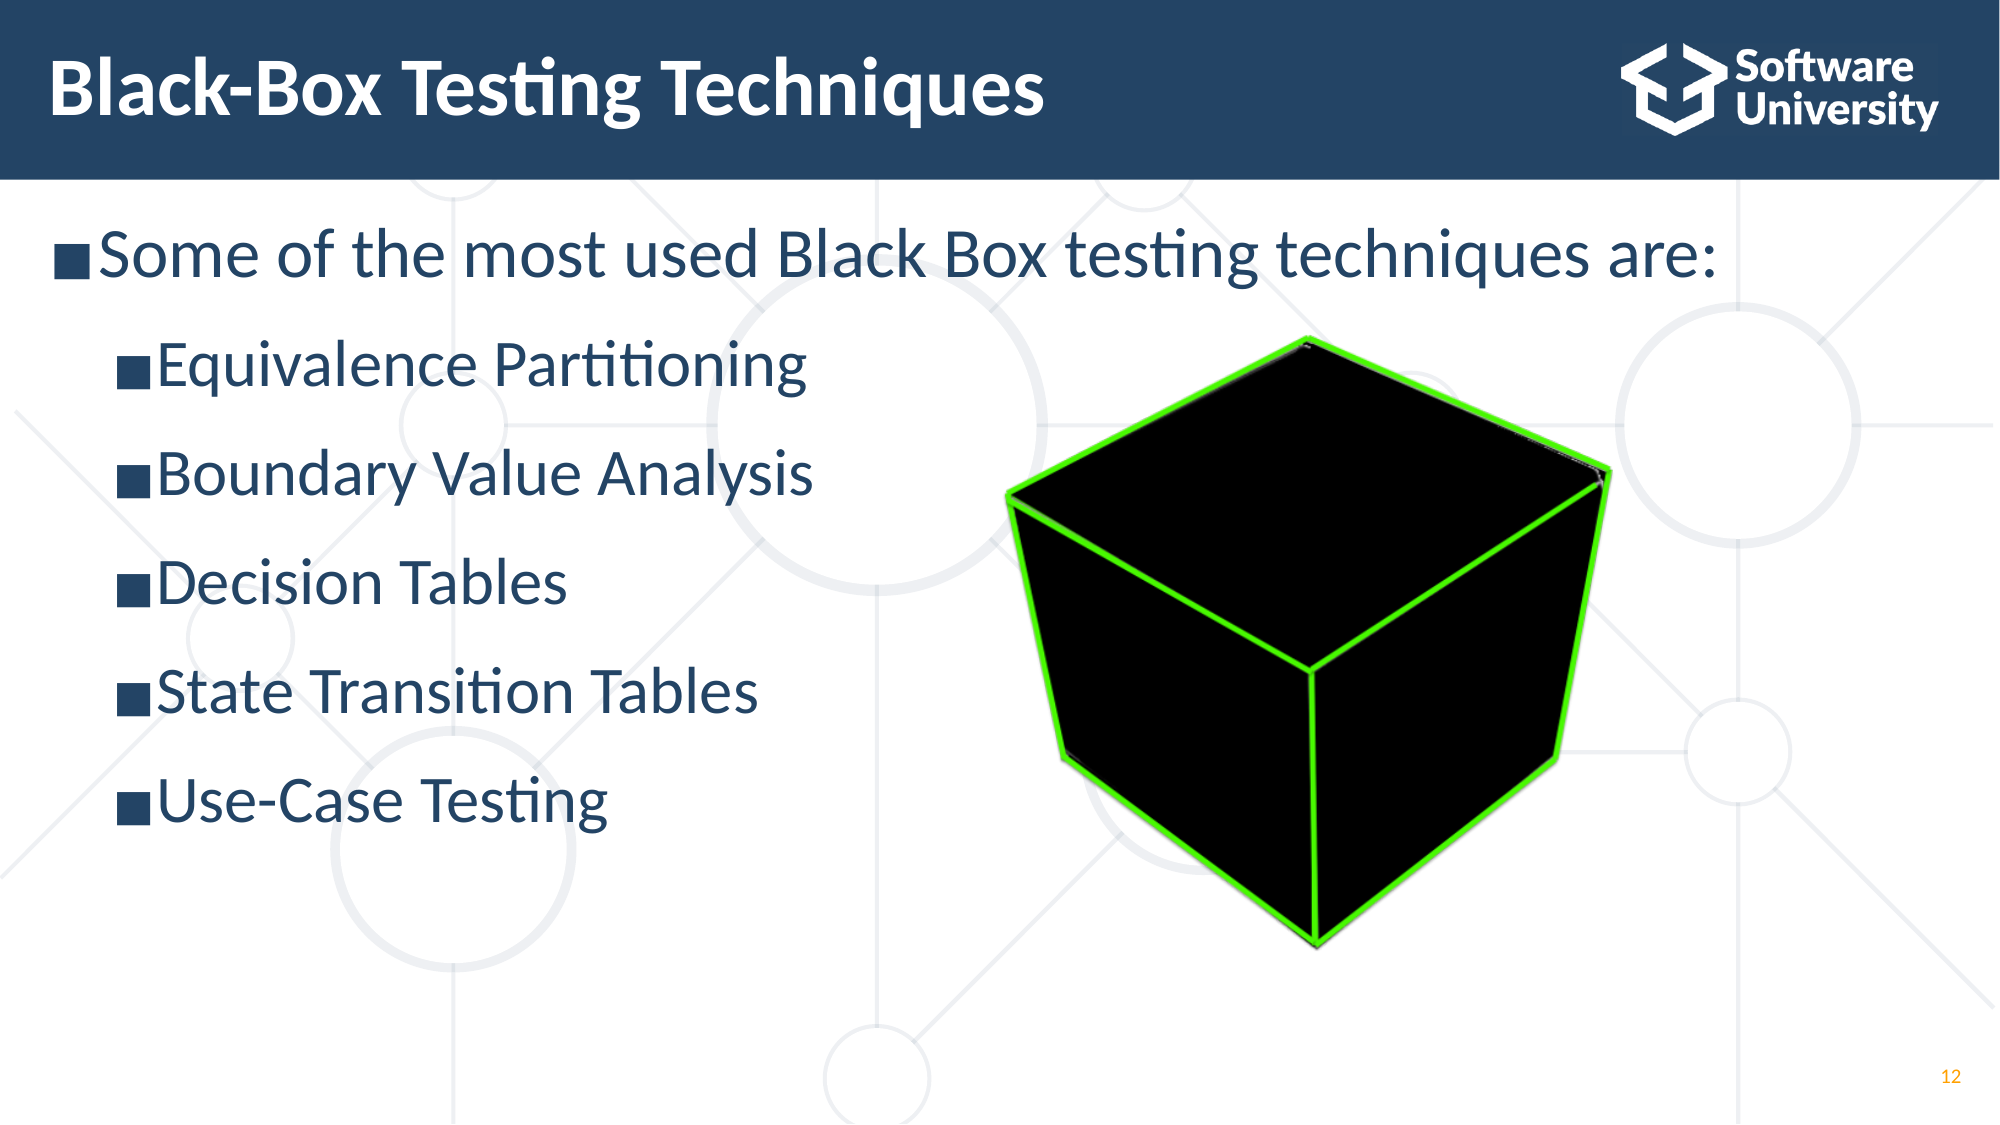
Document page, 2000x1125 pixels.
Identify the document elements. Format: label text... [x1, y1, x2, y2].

list Some of the most used Black Box testing techniques are: Equivalence Partitioning Boundary Value Analysis Decision Tables State Transition Tables Use-Case Testing [31, 196, 1970, 1050]
title Black-Box Testing Techniques [31, 16, 1591, 162]
slide_number 12 [1896, 1049, 1968, 1101]
picture [999, 332, 1625, 959]
picture [1621, 43, 1939, 136]
